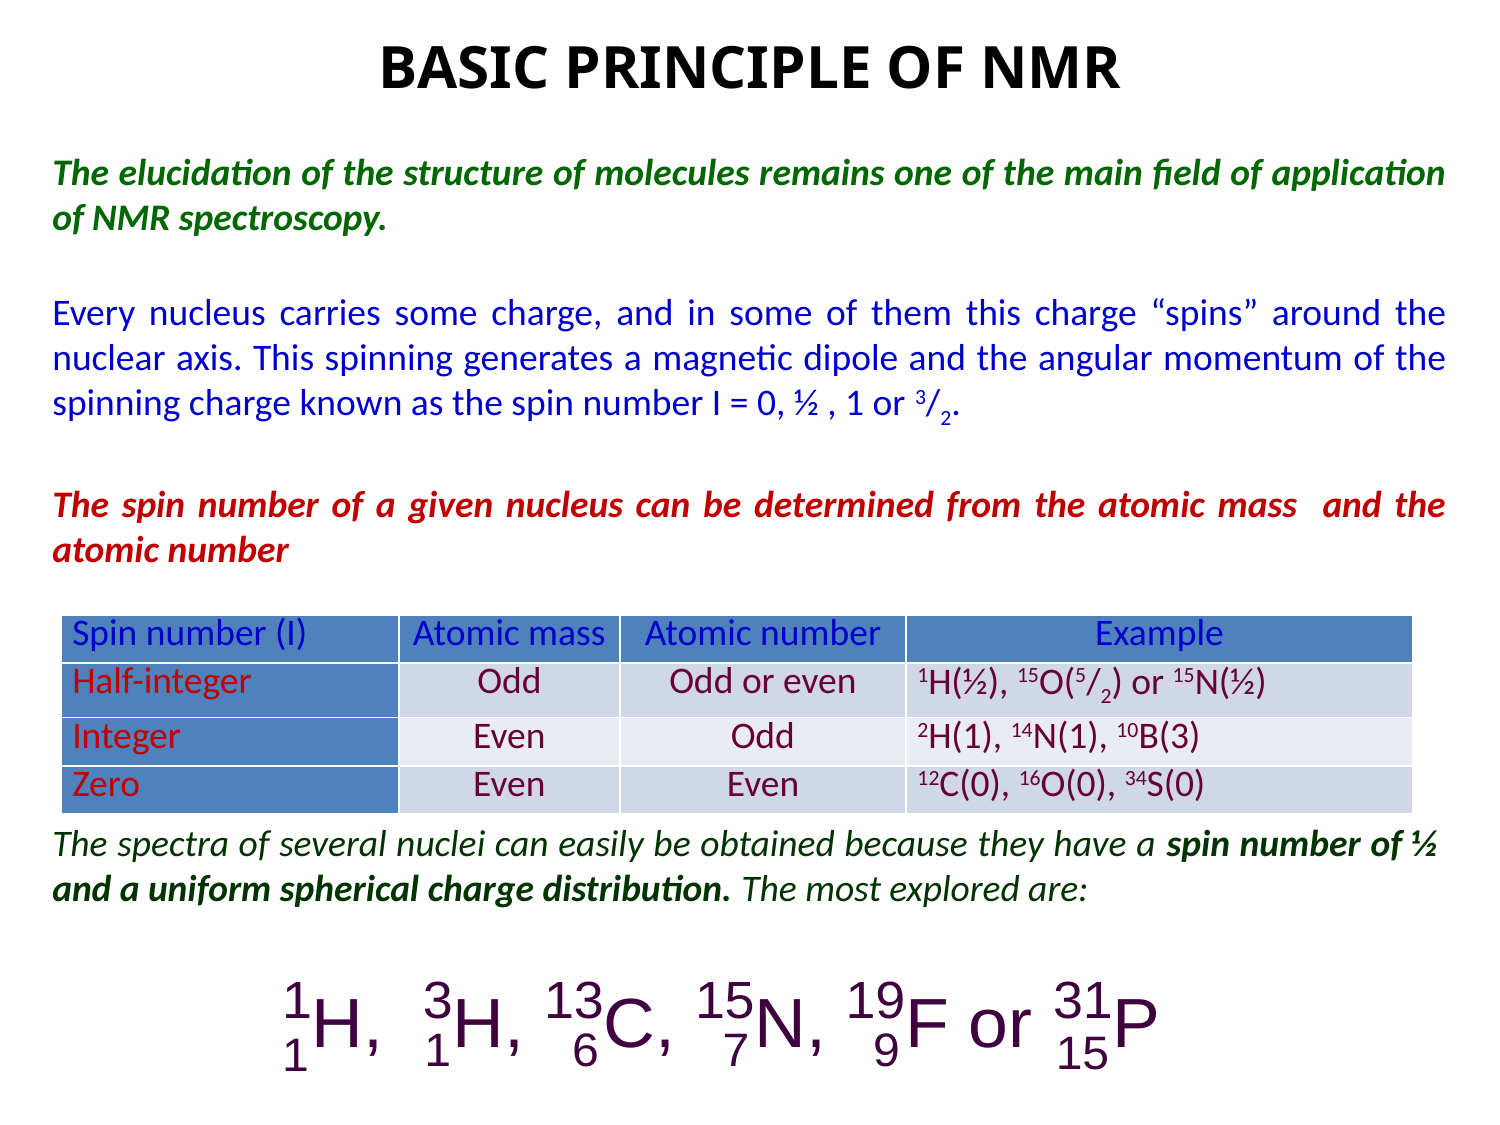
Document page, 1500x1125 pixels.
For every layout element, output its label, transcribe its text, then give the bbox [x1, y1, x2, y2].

table_header Example [907, 616, 1412, 662]
table_header Atomic mass [400, 616, 619, 662]
table_cell Half-integer [62, 664, 398, 717]
table_cell Integer [62, 718, 398, 765]
table_cell Odd [400, 664, 619, 717]
table_cell Even [400, 718, 619, 765]
table_cell 2H(1), 14N(1), 10B(3) [907, 718, 1412, 765]
table_cell 1H(½), 15O(5/2) or 15N(½) [907, 664, 1412, 717]
table_cell 12C(0), 16O(0), 34S(0) [907, 767, 1412, 813]
table_header Atomic number [621, 616, 905, 662]
table_header Spin number (I) [62, 616, 398, 662]
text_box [274, 967, 1166, 1095]
table_cell Even [621, 767, 905, 813]
table_cell Zero [62, 767, 398, 813]
table_cell Odd or even [621, 664, 905, 717]
table_cell Even [400, 767, 619, 813]
table_cell Odd [621, 718, 905, 765]
text_box BASIC PRINCIPLE OF NMR The elucidation of the structure of molecules remains one of the main field of application of NMR spectroscopy. Every nucleus carries some charge, and in some of them this charge “spins” around the nuclear axis. This spinning generates a magnetic dipole and the angular momentum of the spinning charge known as the spin number I = 0, ½ , 1 or 3/2. The spin number of a given nucleus can be determined from the atomic mass and the atomic number The spectra of several nuclei can easily be obtained because they have a spin number of ½ and a uniform spherical charge distribution. The most explored are: [37, 23, 1463, 917]
